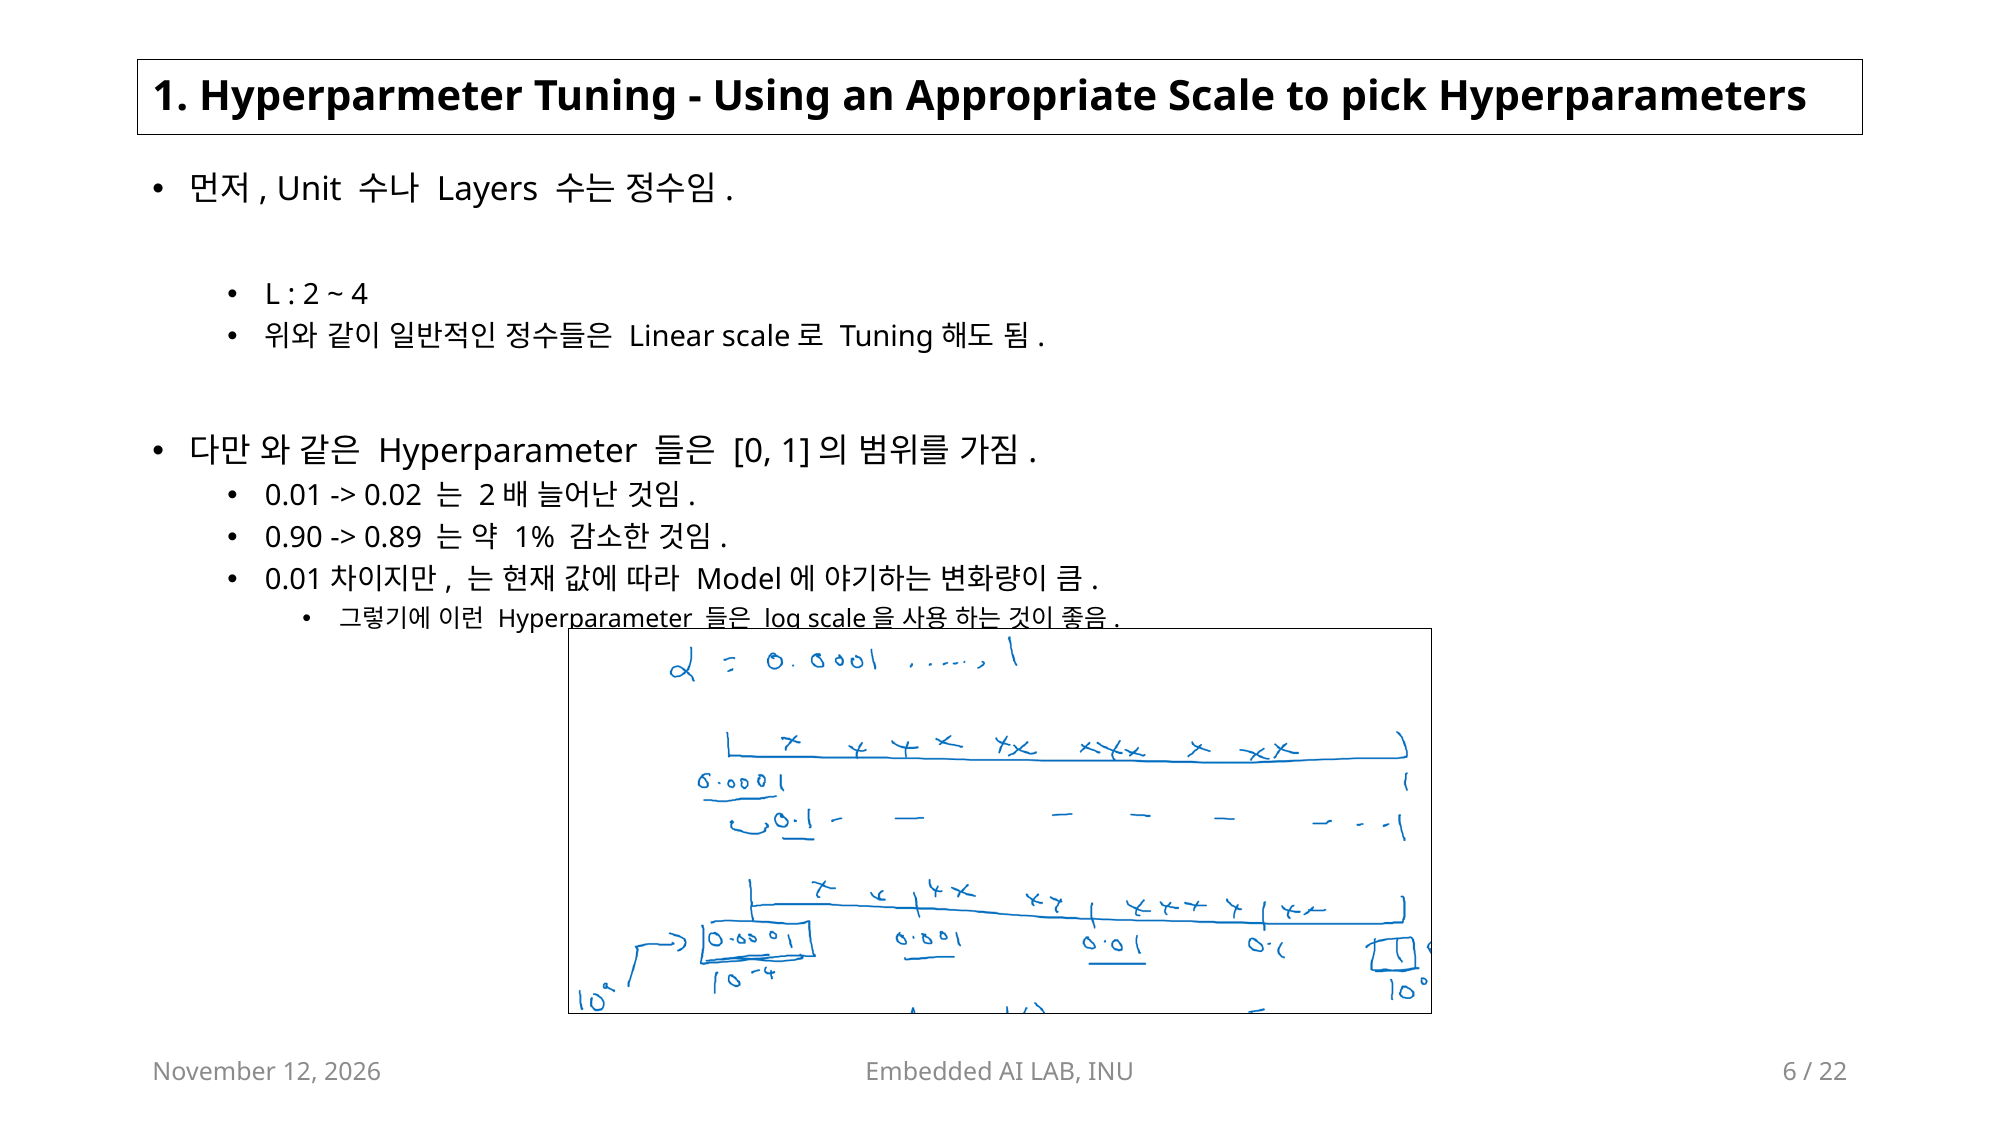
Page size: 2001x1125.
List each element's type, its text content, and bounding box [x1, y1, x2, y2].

footer Embedded AI LAB, INU [662, 1042, 1338, 1103]
picture [568, 628, 1432, 1014]
title 1. Hyperparmeter Tuning - Using an Appropriate Scale to pick Hyperparameters [137, 59, 1863, 135]
slide_number 6 / 22 [1412, 1042, 1863, 1103]
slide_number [137, 1042, 588, 1103]
